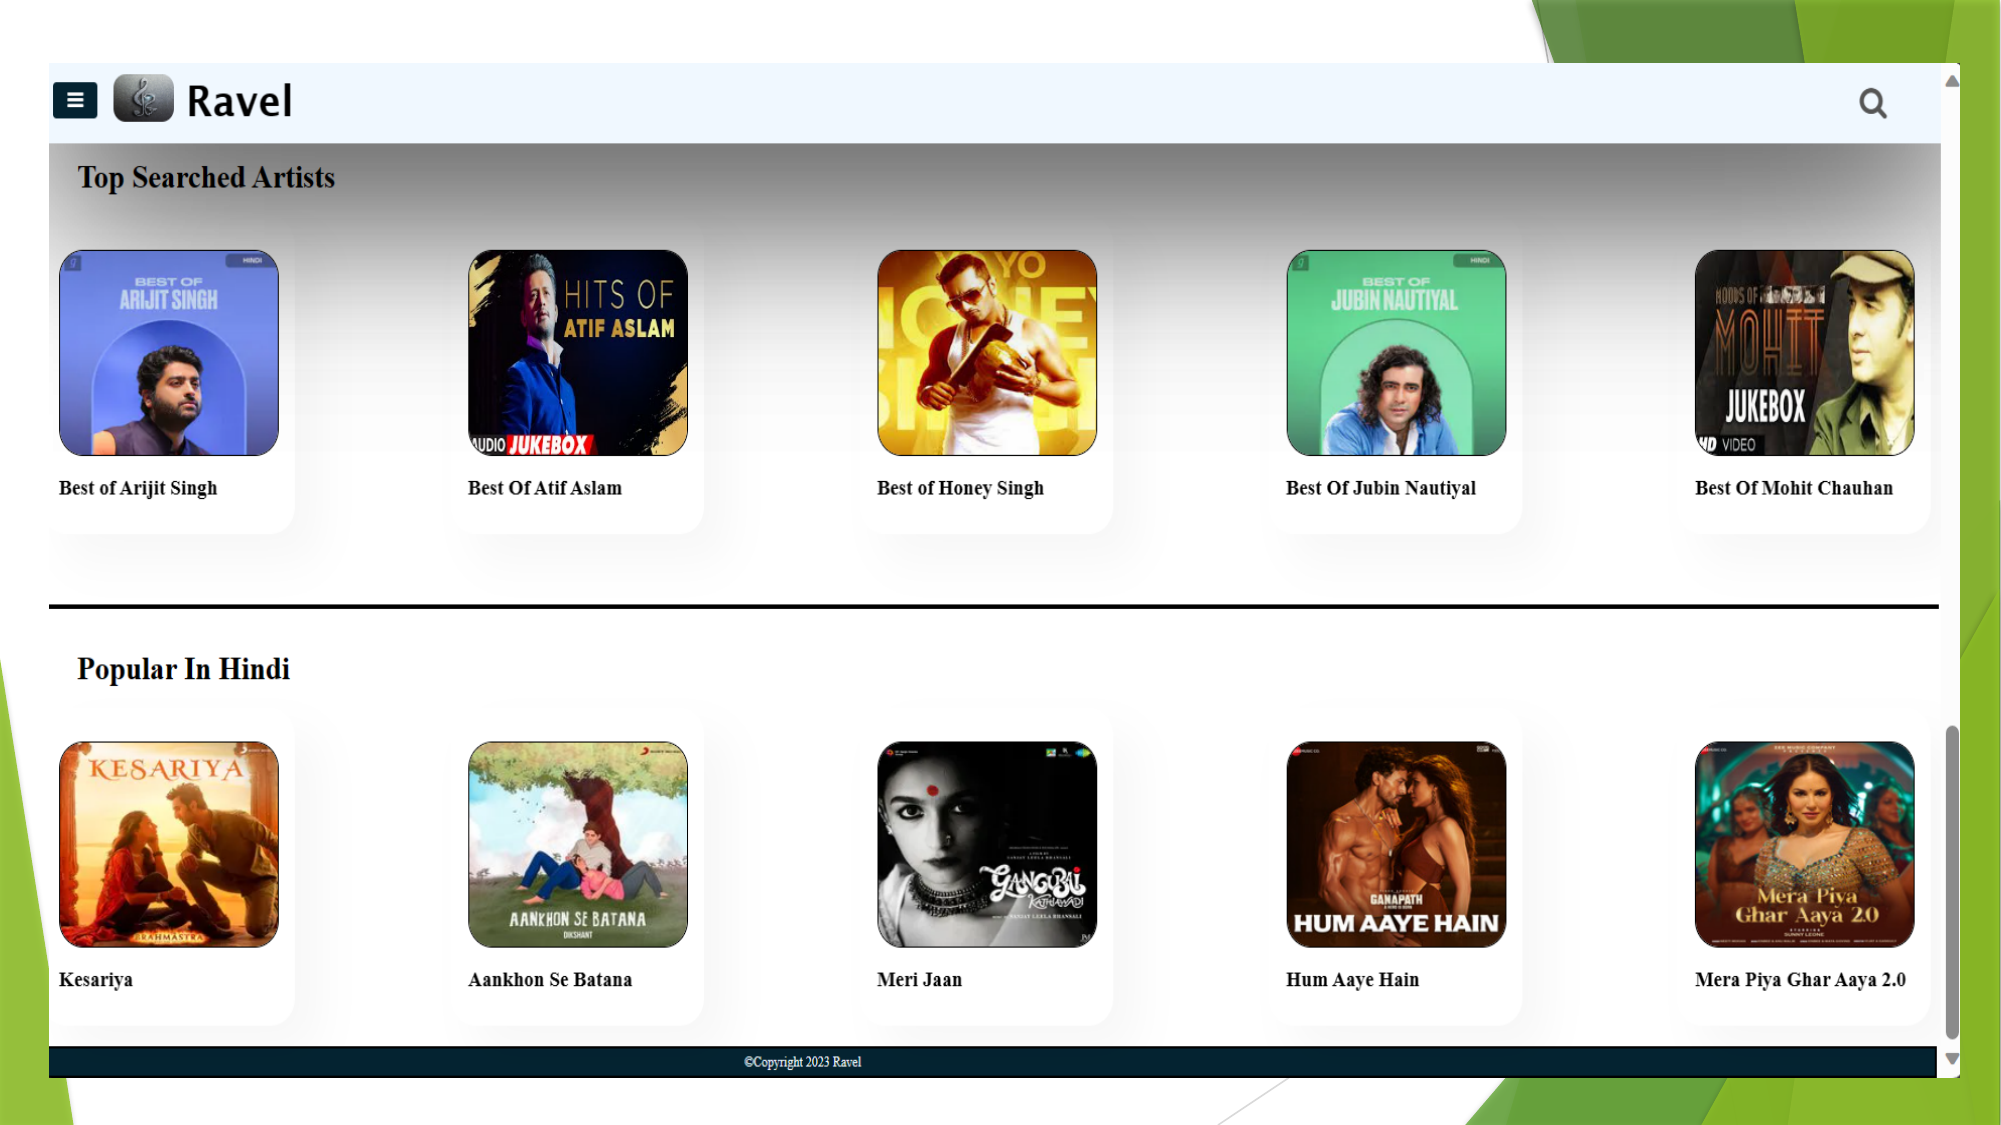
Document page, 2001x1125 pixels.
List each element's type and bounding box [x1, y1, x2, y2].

picture [48, 63, 1960, 1078]
